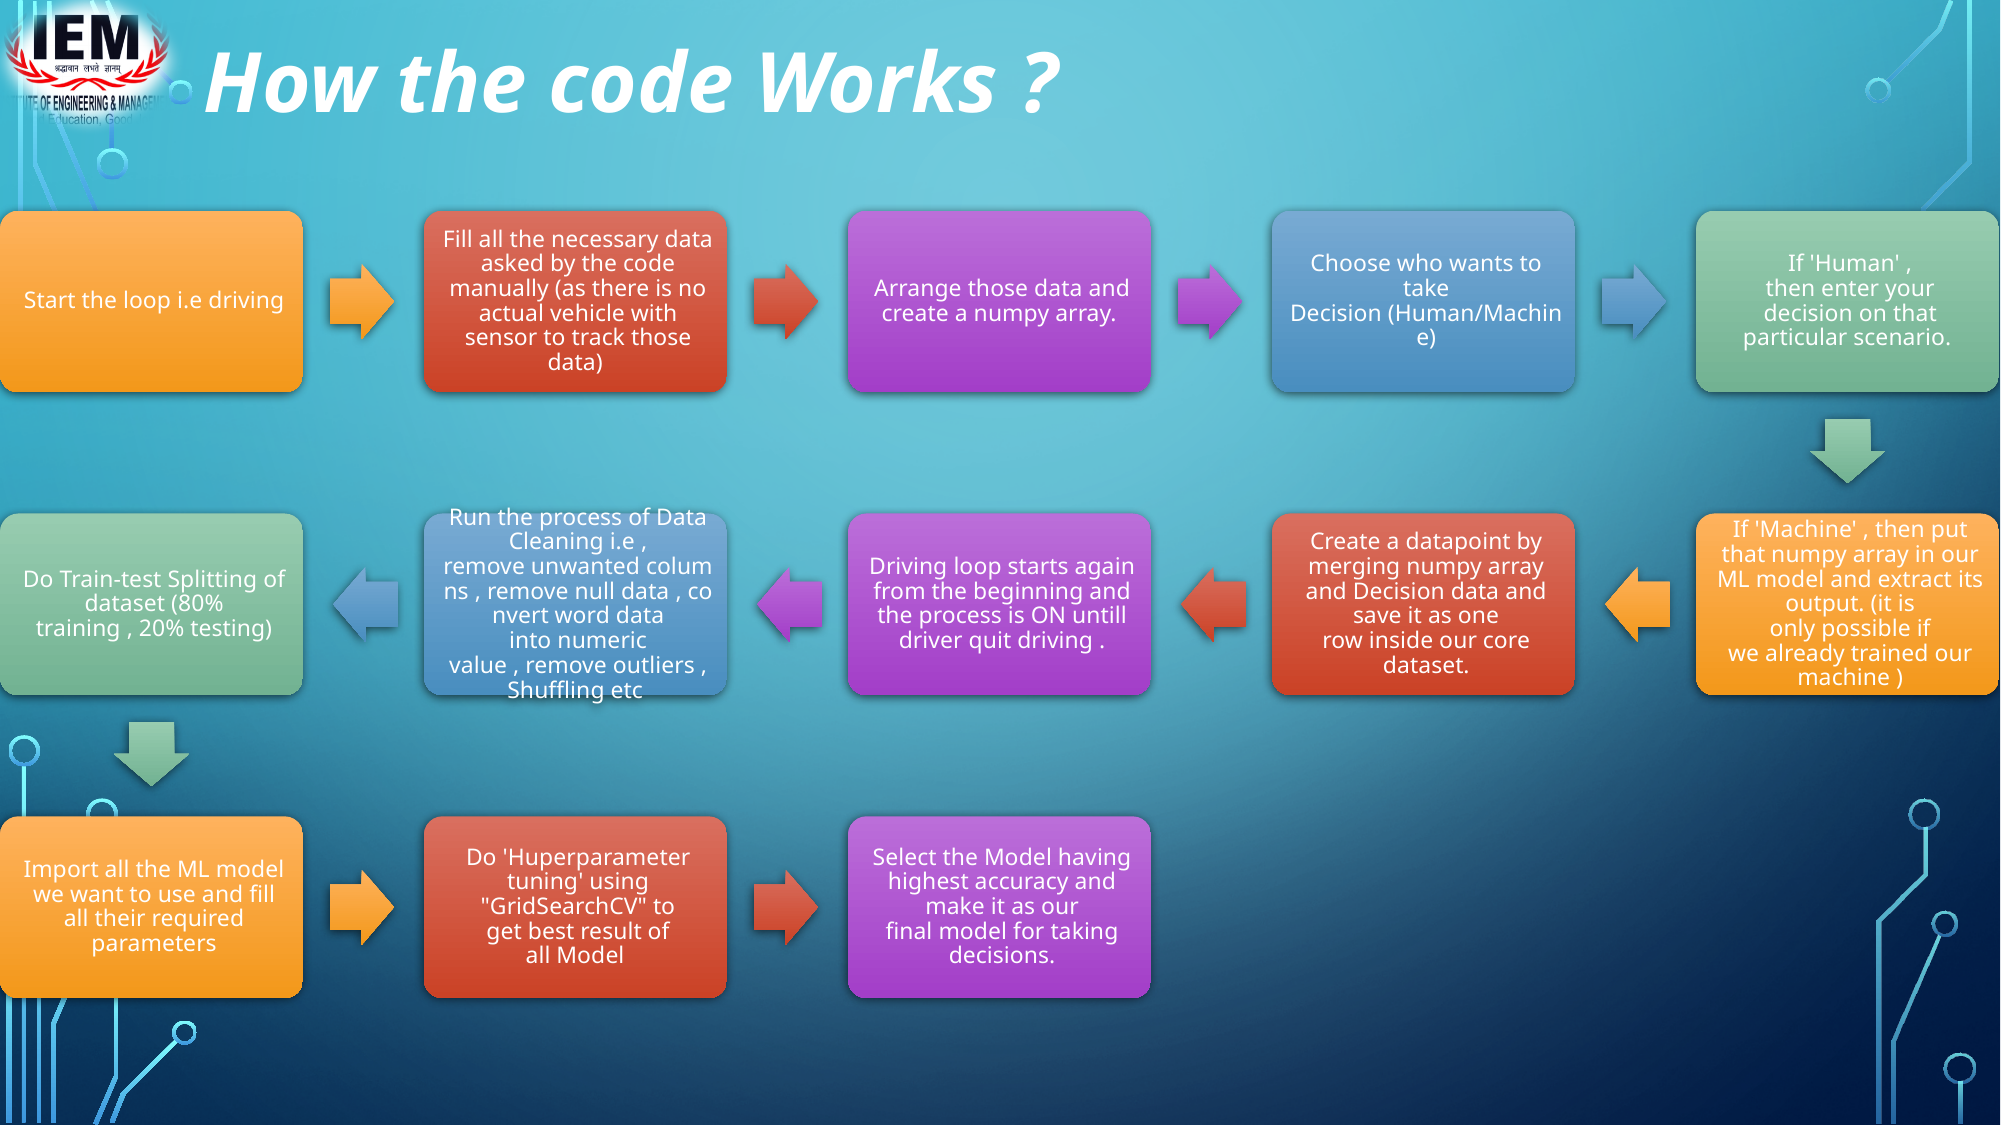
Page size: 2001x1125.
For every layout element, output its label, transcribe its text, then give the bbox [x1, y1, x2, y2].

text_box How the code Works ? [190, 21, 1193, 83]
picture [0, 0, 190, 139]
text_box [0, 83, 2000, 1125]
